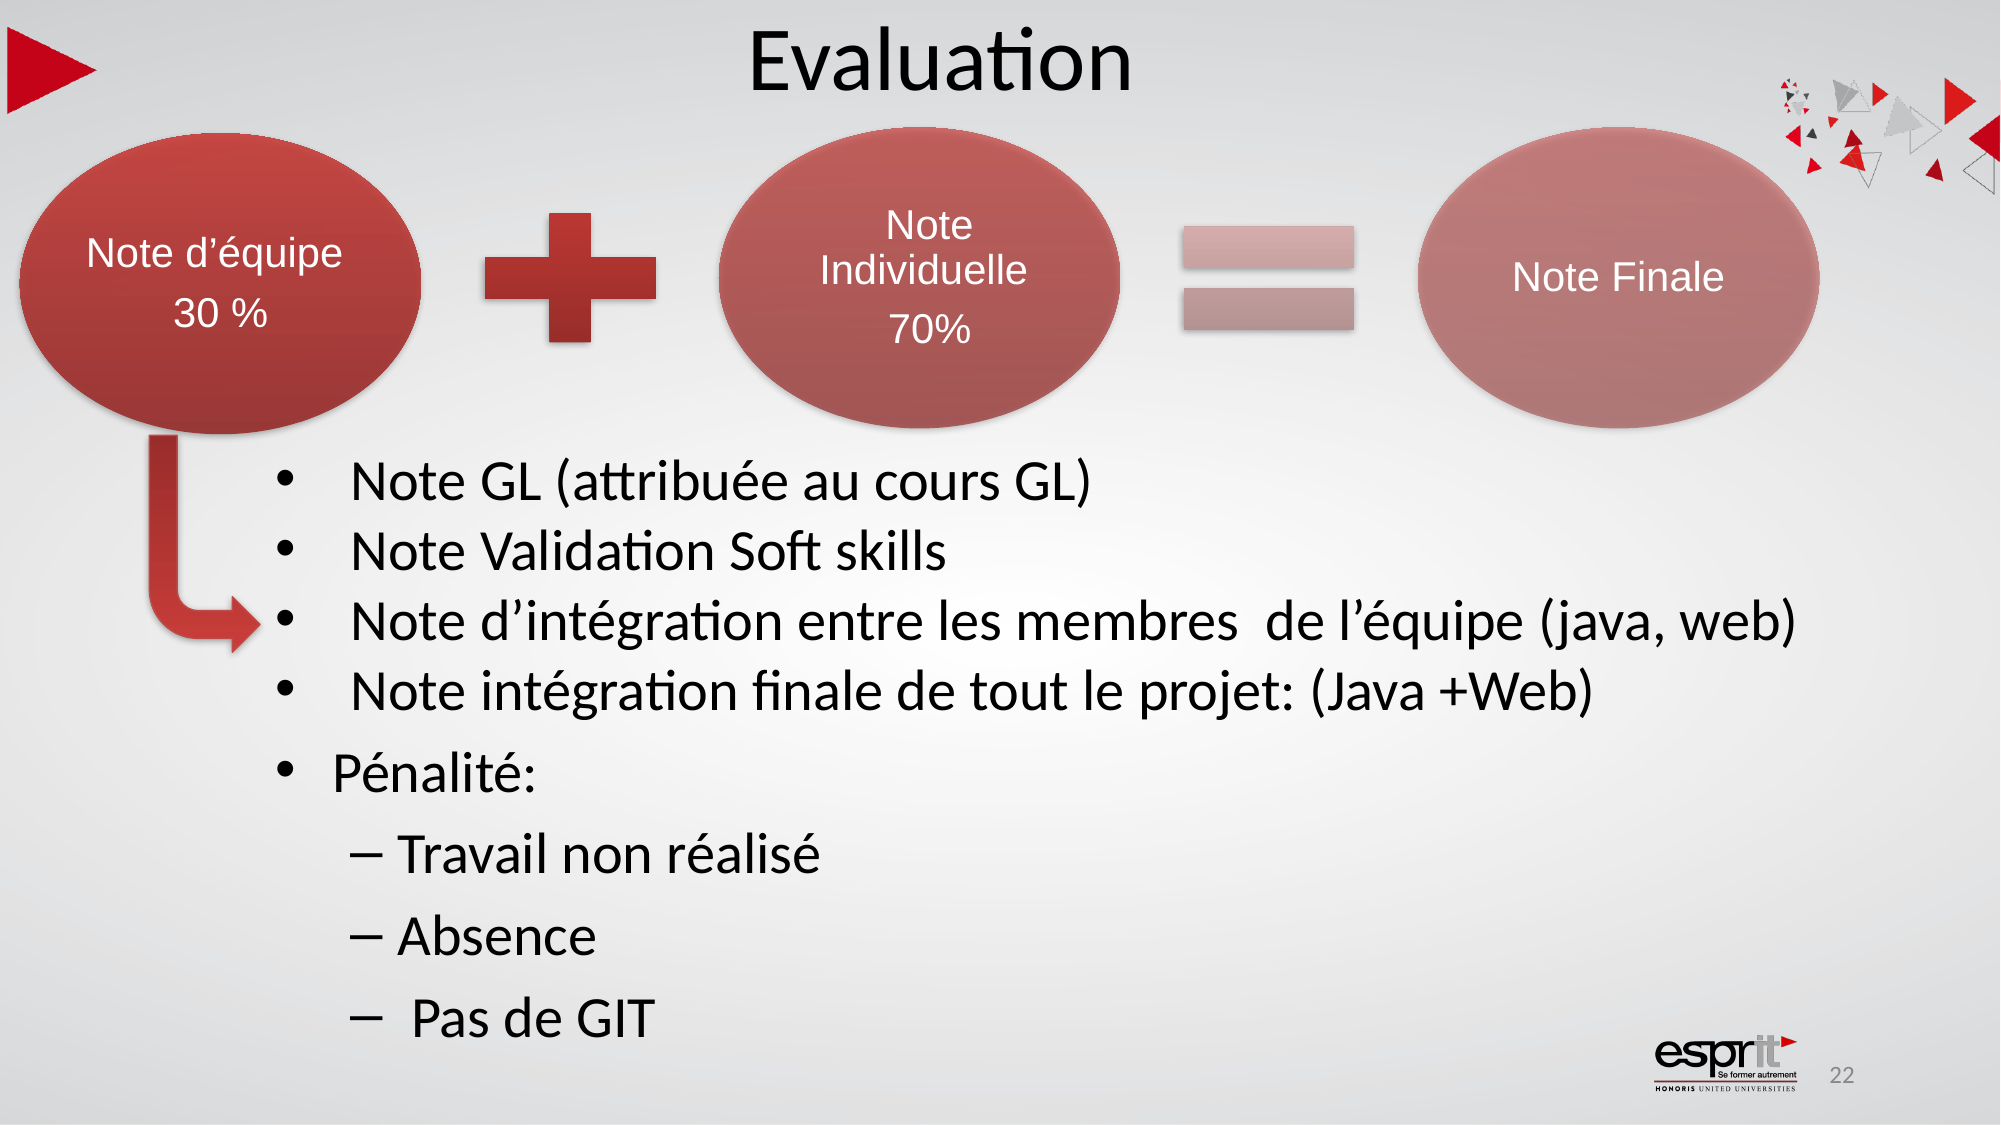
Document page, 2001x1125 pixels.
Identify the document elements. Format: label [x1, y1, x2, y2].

picture [0, 0, 2001, 1125]
text_box [19, 127, 1820, 435]
